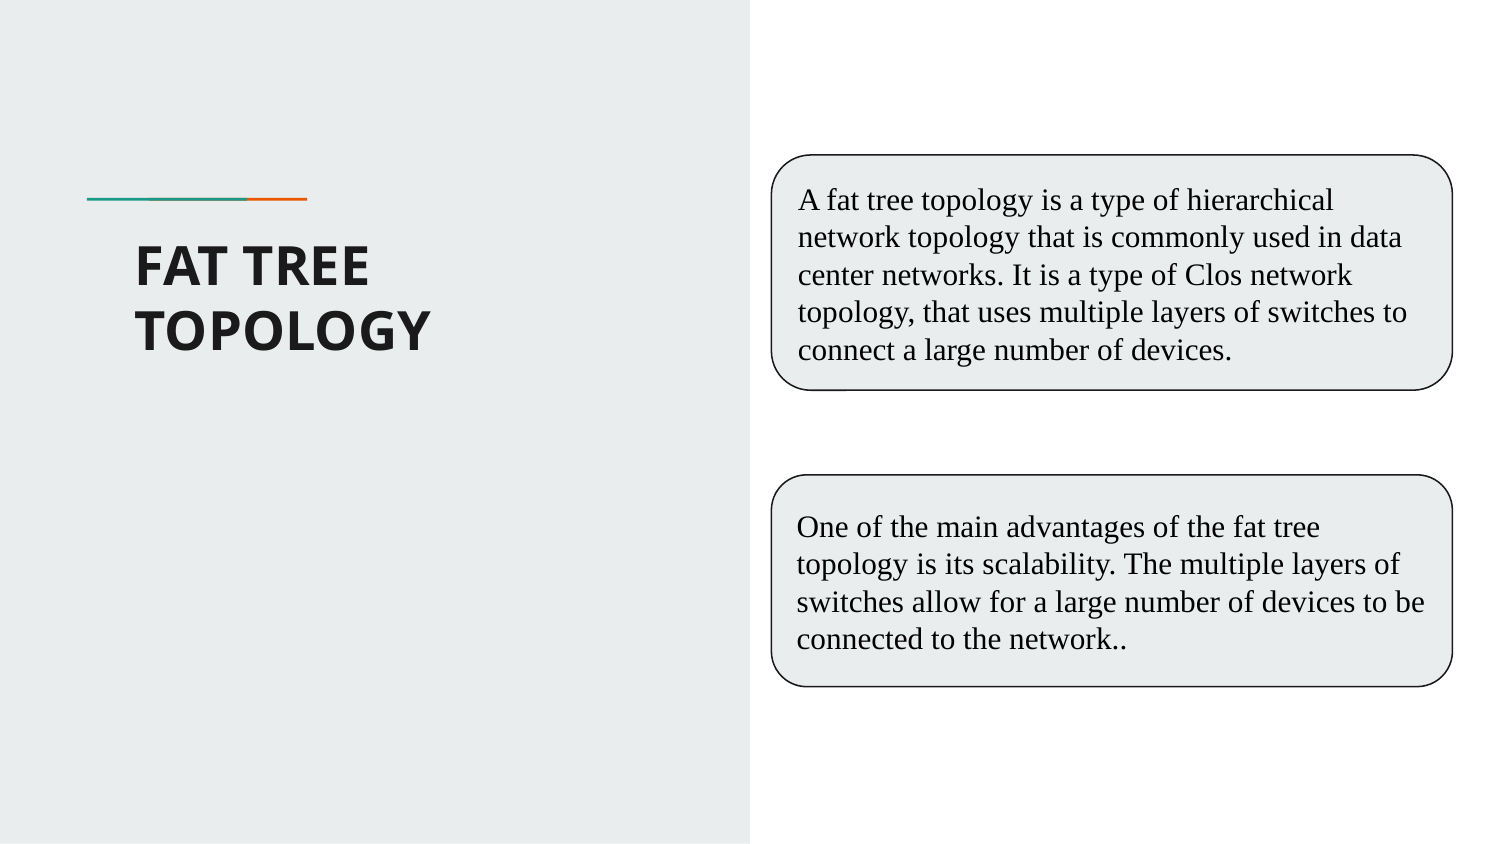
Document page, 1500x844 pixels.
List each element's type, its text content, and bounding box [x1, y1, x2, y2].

text_box One of the main advantages of the fat tree topology is its scalability. The multiple layers of switches allow for a large number of devices to be connected to the network.. [771, 474, 1453, 687]
title FAT TREE TOPOLOGY [119, 216, 662, 494]
text_box A fat tree topology is a type of hierarchical network topology that is commonly used in data center networks. It is a type of Clos network topology, that uses multiple layers of switches to connect a large number of devices. [771, 154, 1453, 391]
